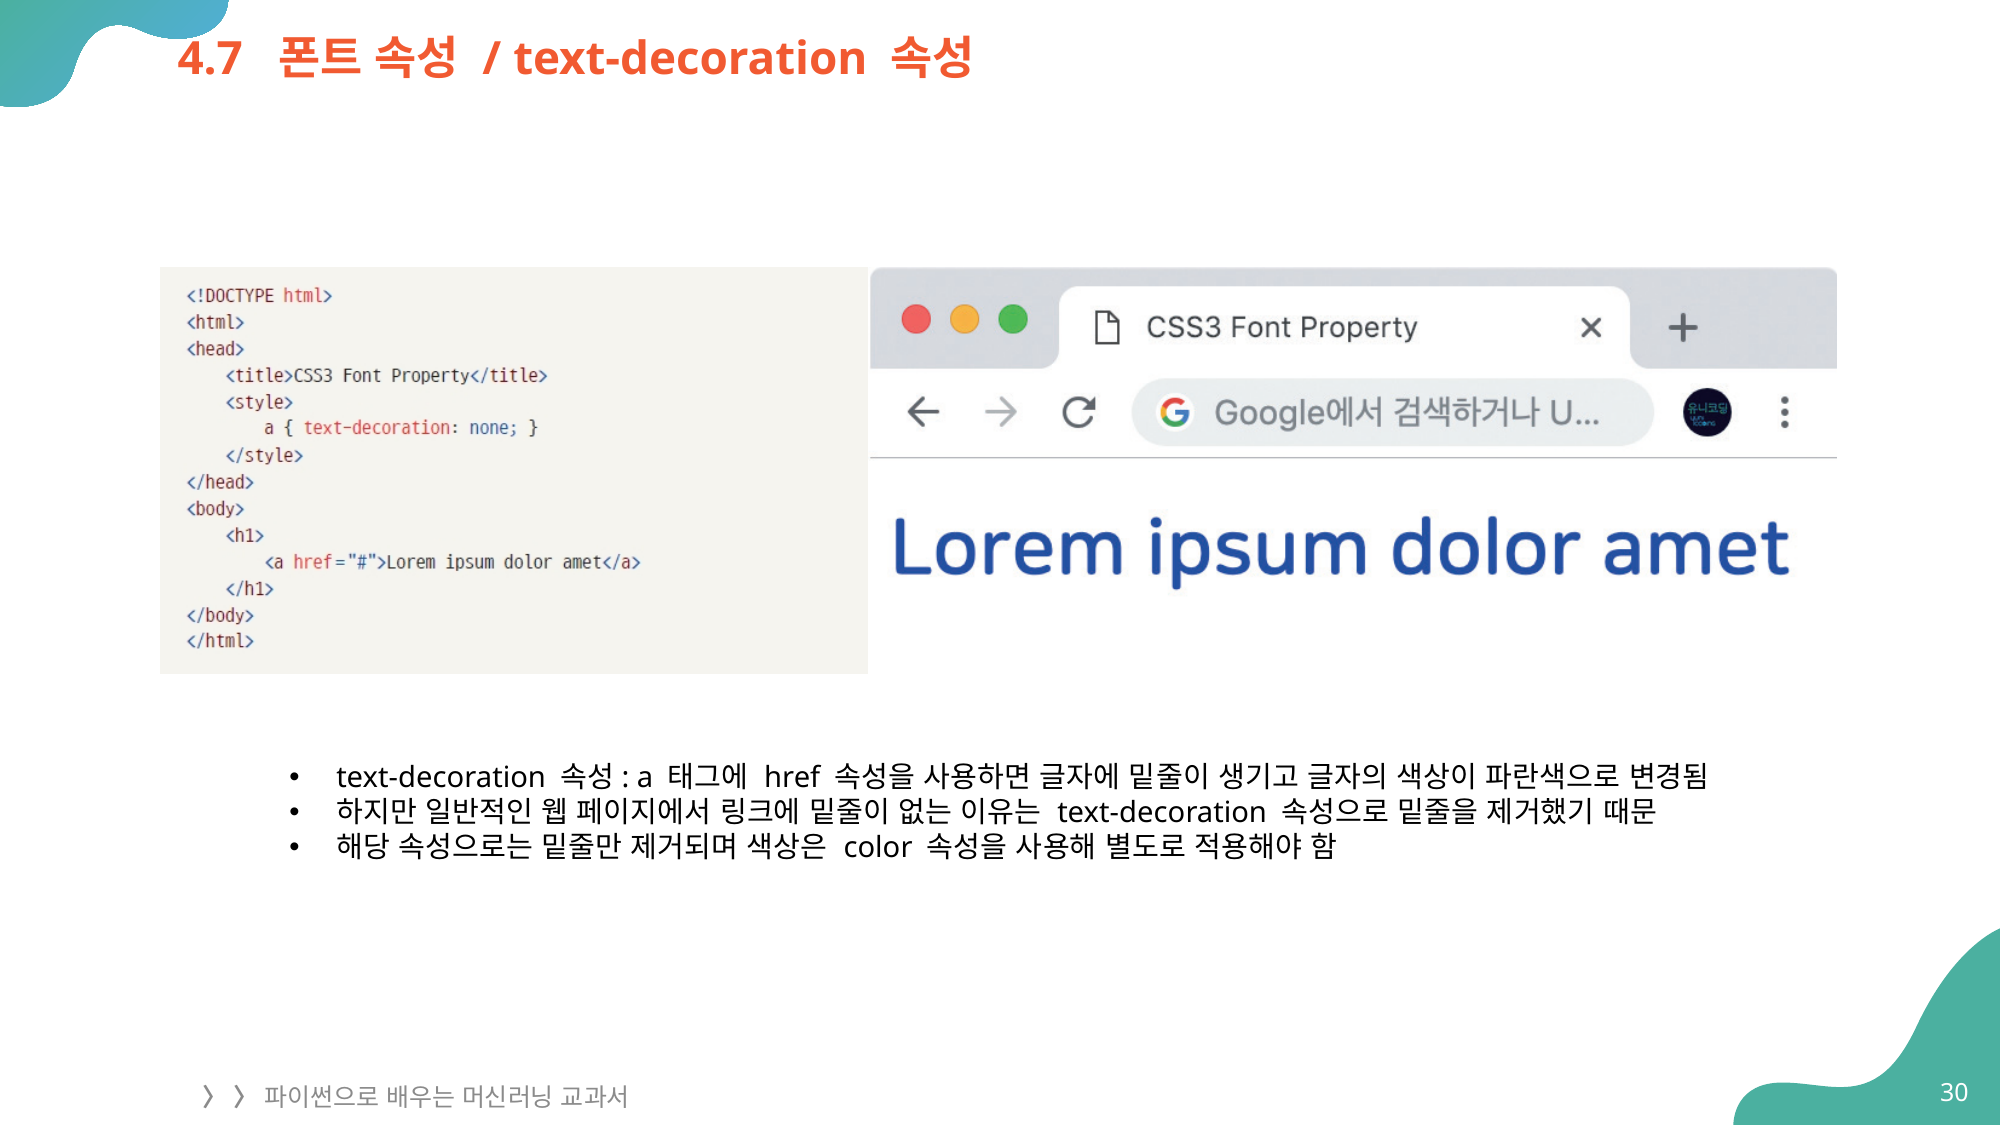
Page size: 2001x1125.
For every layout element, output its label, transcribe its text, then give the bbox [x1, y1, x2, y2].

slide_number 30 [1917, 1063, 1984, 1124]
footer 〉 〉 파이썬으로 배우는 머신러닝 교과서 [79, 1078, 755, 1114]
title 4.7 폰트 속성 / text-decoration 속성 [162, 27, 2000, 93]
picture [160, 267, 1837, 674]
text_box text-decoration 속성: a 태그에 href 속성을 사용하면 글자에 밑줄이 생기고 글자의 색상이 파란색으로 변경됨 하지만 일반적인 웹 페이지에서 링크에 밑줄이 없는 이유는 text-decoration 속성으로 밑줄을 제거했기 때문 해당 속성으로는 밑줄만 제거되며 색상은 color 속성을 사용해 별도로 적용해야 함 [274, 751, 1726, 872]
